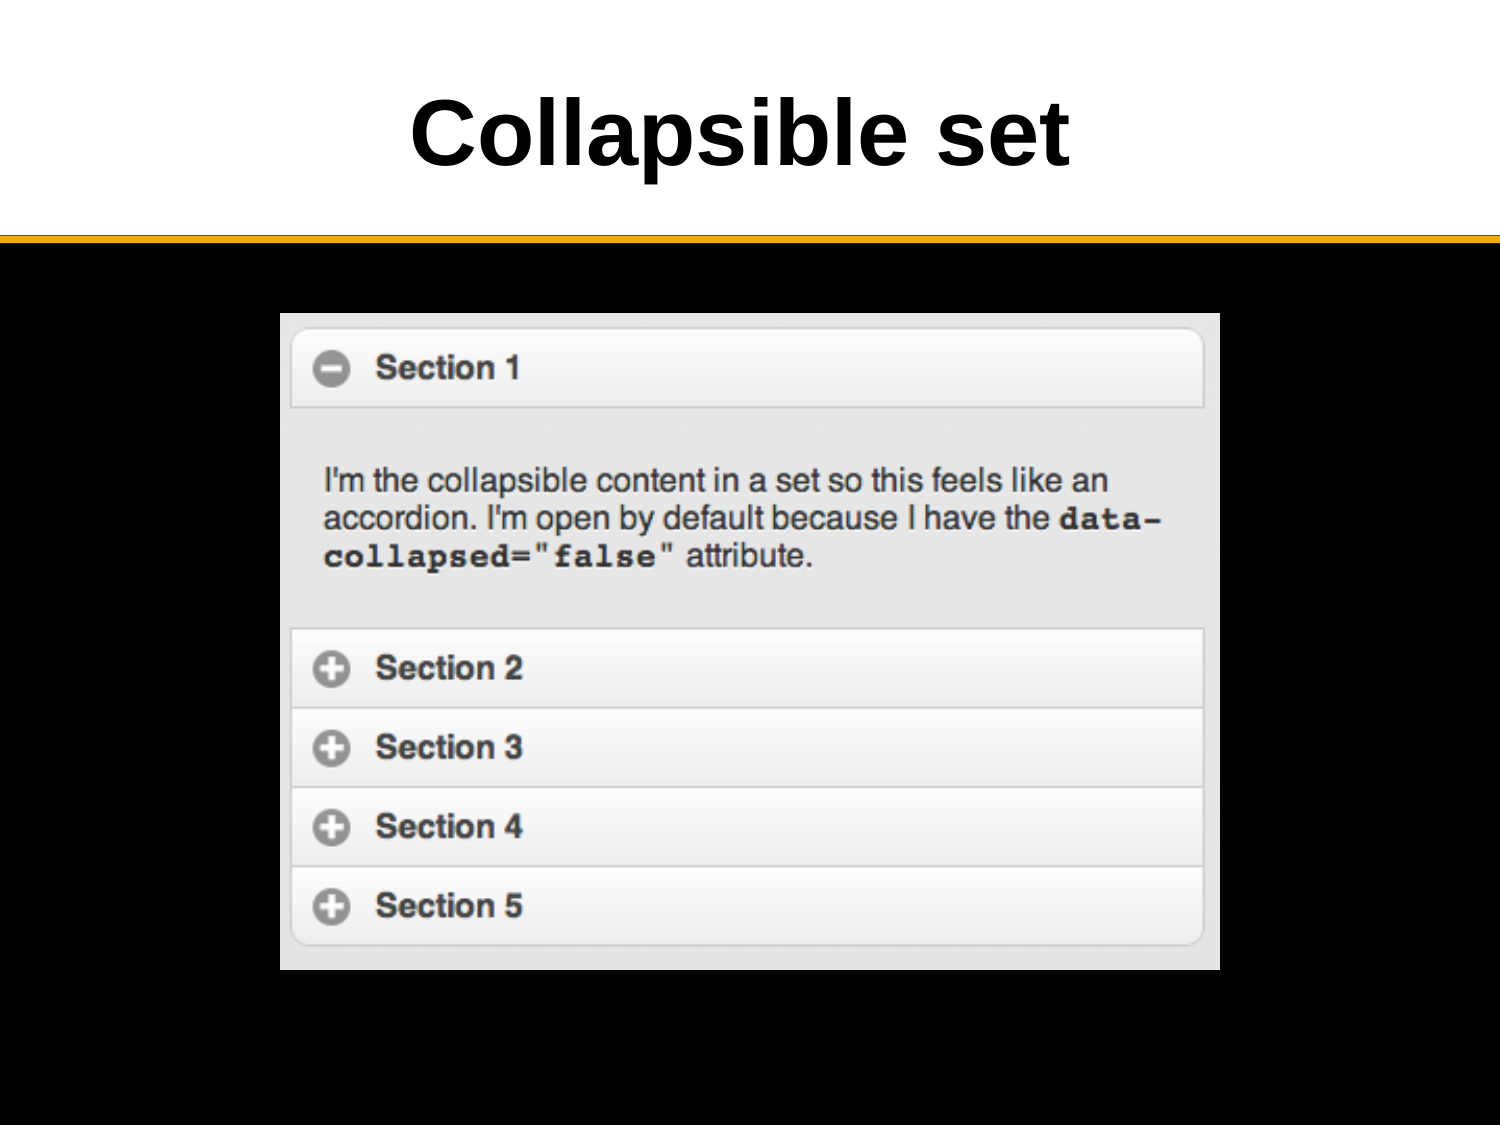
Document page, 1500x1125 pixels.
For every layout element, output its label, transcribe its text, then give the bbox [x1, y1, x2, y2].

title Collapsible set [75, 25, 1425, 231]
picture [280, 313, 1220, 970]
